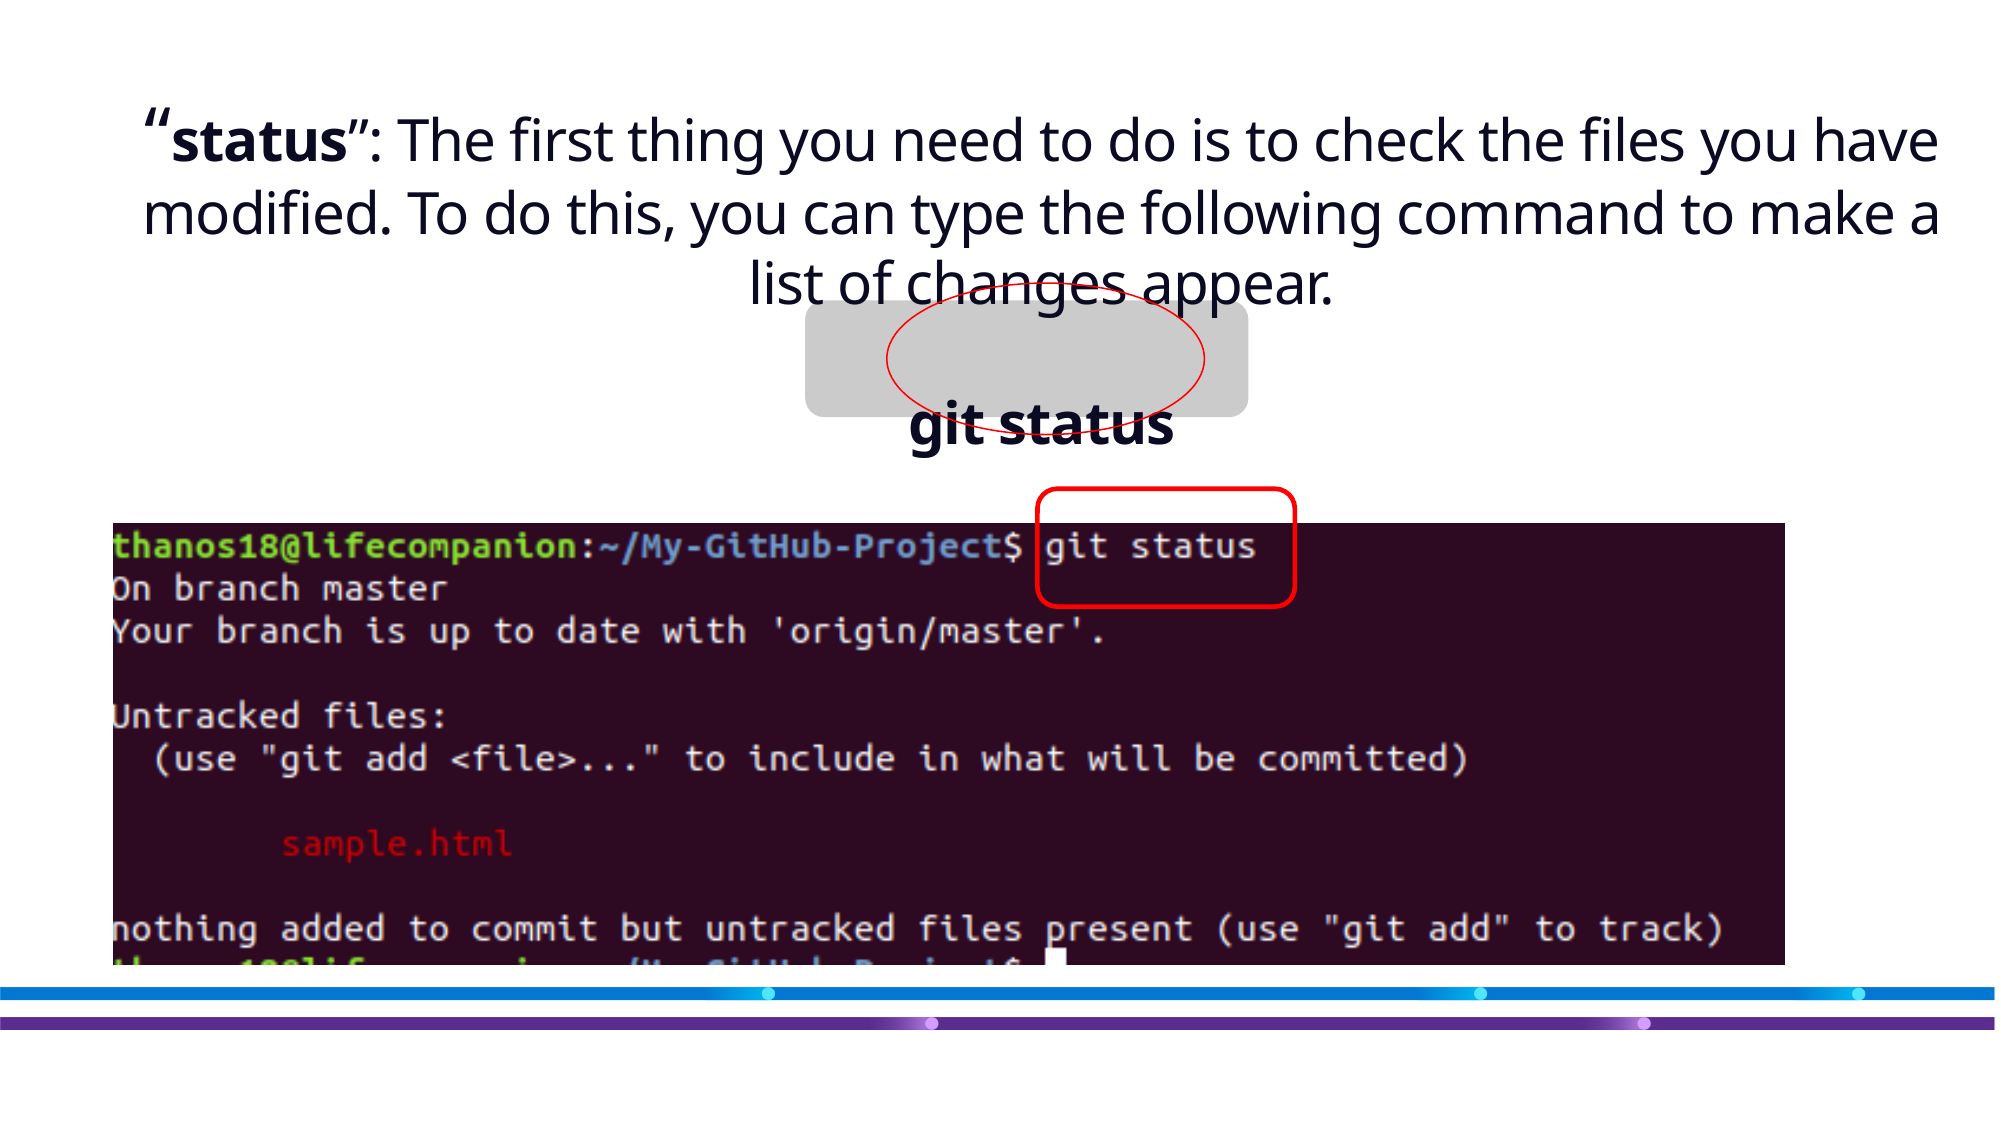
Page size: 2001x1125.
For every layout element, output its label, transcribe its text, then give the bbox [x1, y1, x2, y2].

title “status”: The first thing you need to do is to check the files you have modified. To do this, you can type the following command to make a list of changes appear. git status [113, 86, 1970, 480]
text_box [1036, 487, 1296, 523]
text_box [886, 282, 1206, 436]
picture [113, 523, 1785, 965]
picture [0, 987, 2000, 1030]
